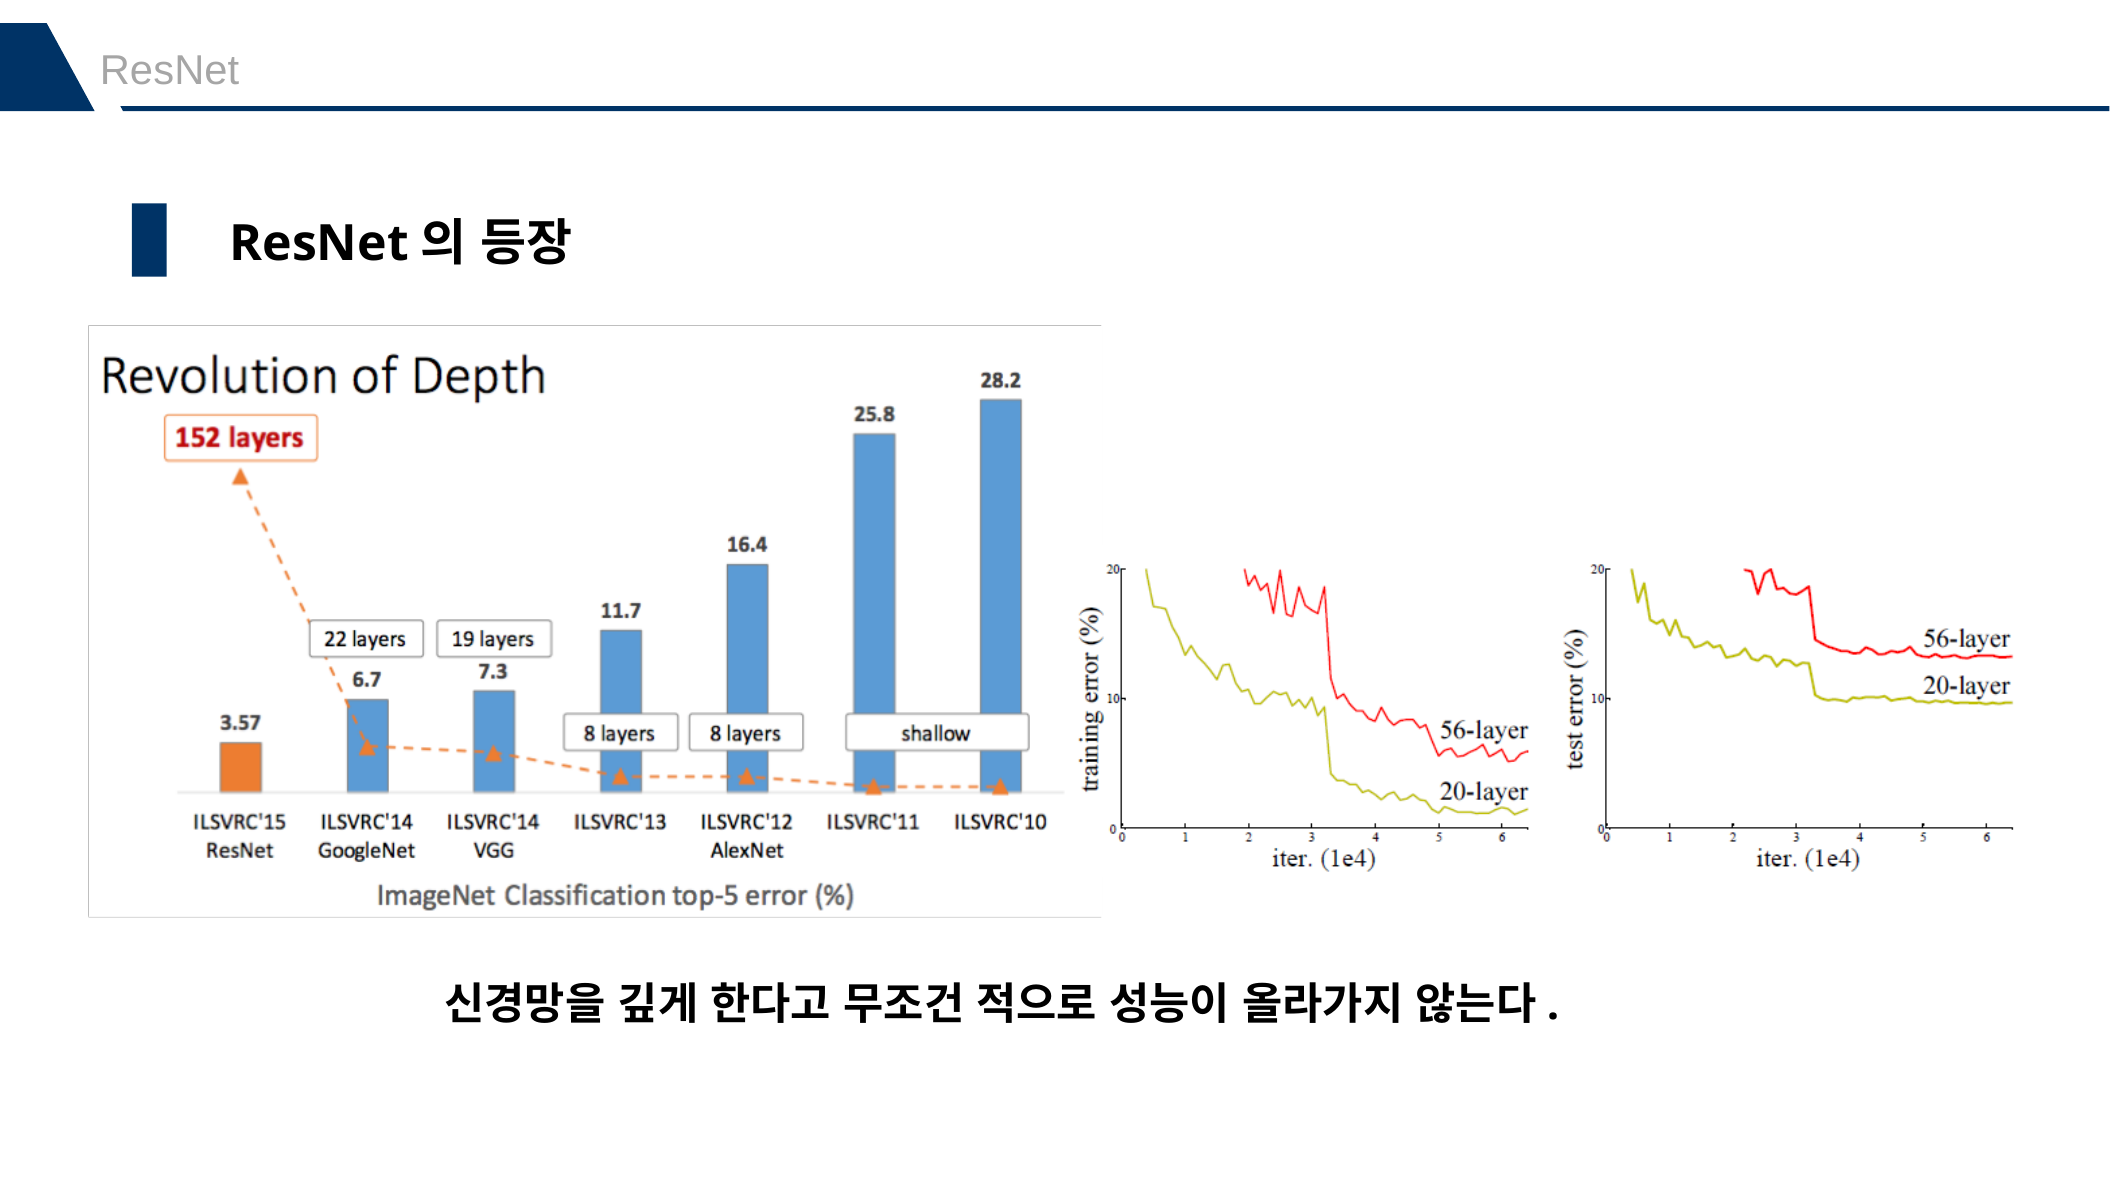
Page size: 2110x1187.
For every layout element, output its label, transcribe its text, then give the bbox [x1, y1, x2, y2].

picture [86, 323, 2034, 920]
text_box [131, 202, 168, 278]
text_box [0, 22, 97, 113]
text_box [118, 104, 2110, 113]
text_box ResNet [99, 42, 603, 93]
text_box 신경망을 깊게 한다고 무조건 적으로 성능이 올라가지 않는다. [429, 968, 1800, 1036]
text_box ResNet의 등장 [214, 203, 588, 279]
